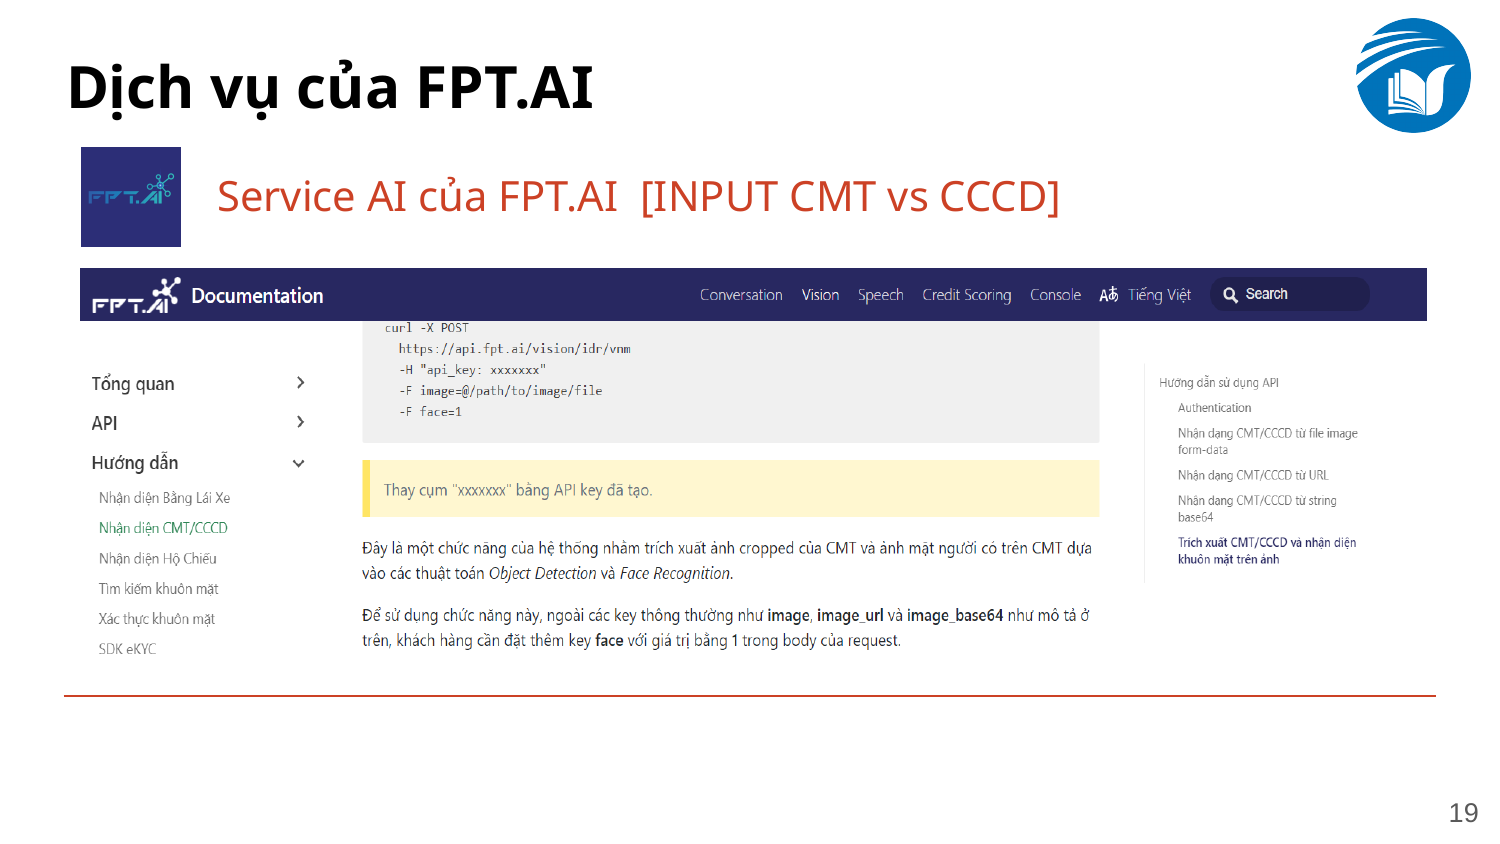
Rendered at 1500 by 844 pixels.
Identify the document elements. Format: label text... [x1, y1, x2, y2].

picture [80, 147, 181, 248]
picture [1356, 18, 1471, 133]
picture [79, 268, 1427, 675]
slide_number 19 [1403, 779, 1494, 844]
text_box Service AI của FPT.AI [INPUT CMT vs CCCD] [202, 167, 1317, 222]
title Dịch vụ của FPT.AI [51, 35, 1351, 112]
